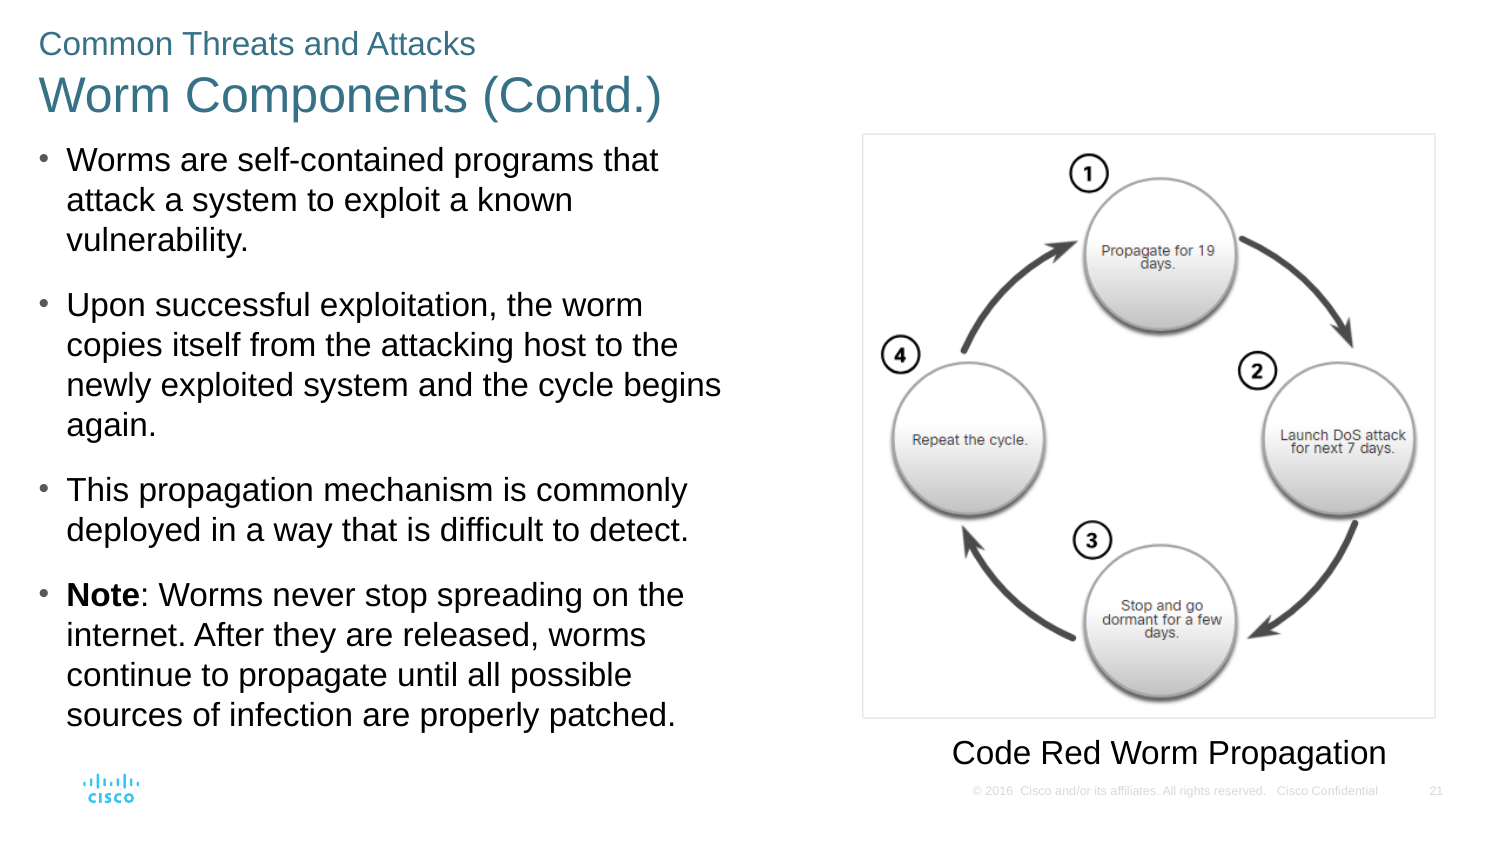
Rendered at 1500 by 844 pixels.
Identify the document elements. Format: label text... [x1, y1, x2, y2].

picture [854, 122, 1445, 727]
list Worms are self-contained programs that attack a system to exploit a known vulnerability. Upon successful exploitation, the worm copies itself from the attacking host to the newly exploited system and the cycle begins again. This propagation mechanism is commonly deployed in a way that is difficult to detect. Note: Worms never stop spreading on the internet. After they are released, worms continue to propagate until all possible sources of infection are properly patched. [23, 131, 777, 813]
text_box Code Red Worm Propagation [937, 736, 1403, 779]
text_box Common Threats and Attacks Worm Components (Contd.) [23, 10, 1500, 135]
